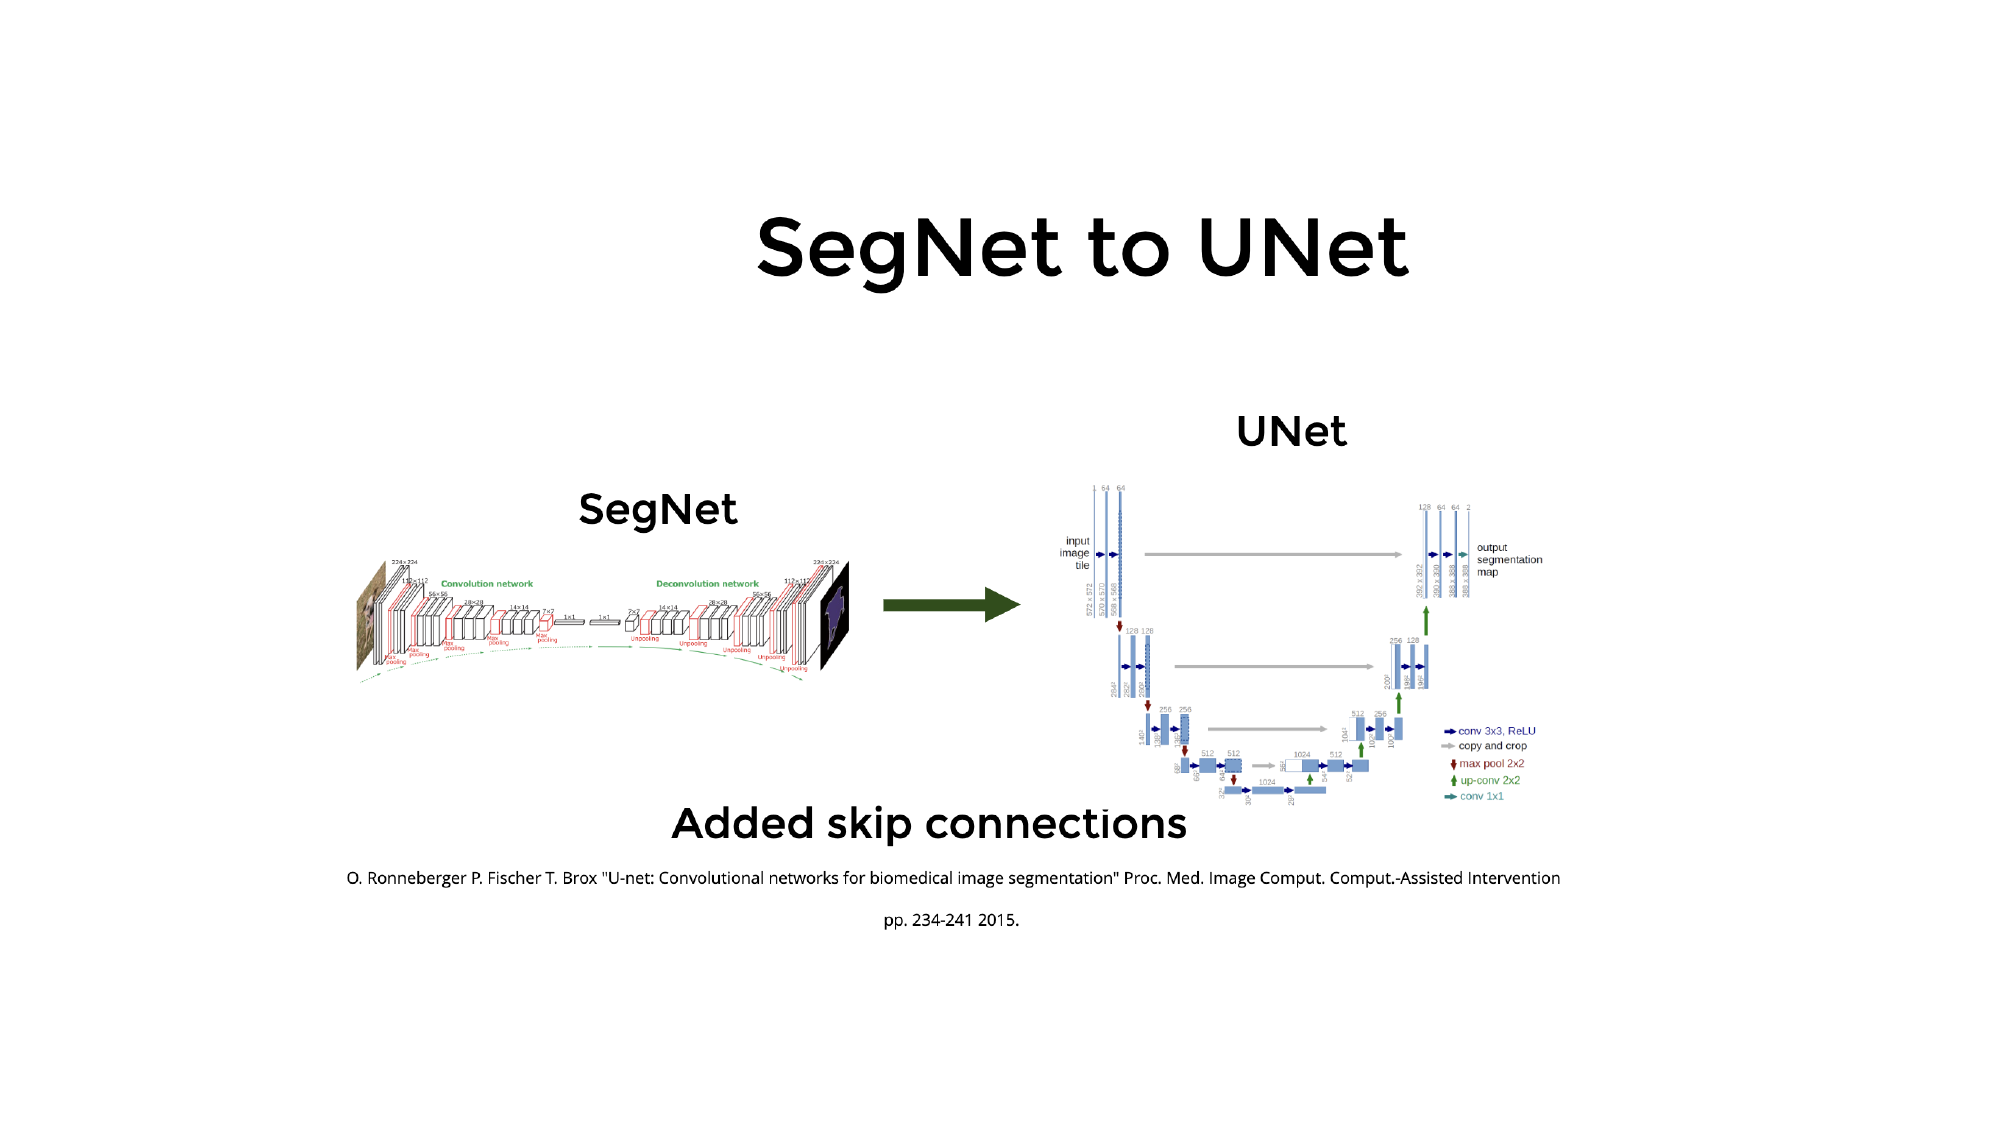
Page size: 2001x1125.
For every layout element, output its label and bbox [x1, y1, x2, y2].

picture [308, 182, 1584, 943]
